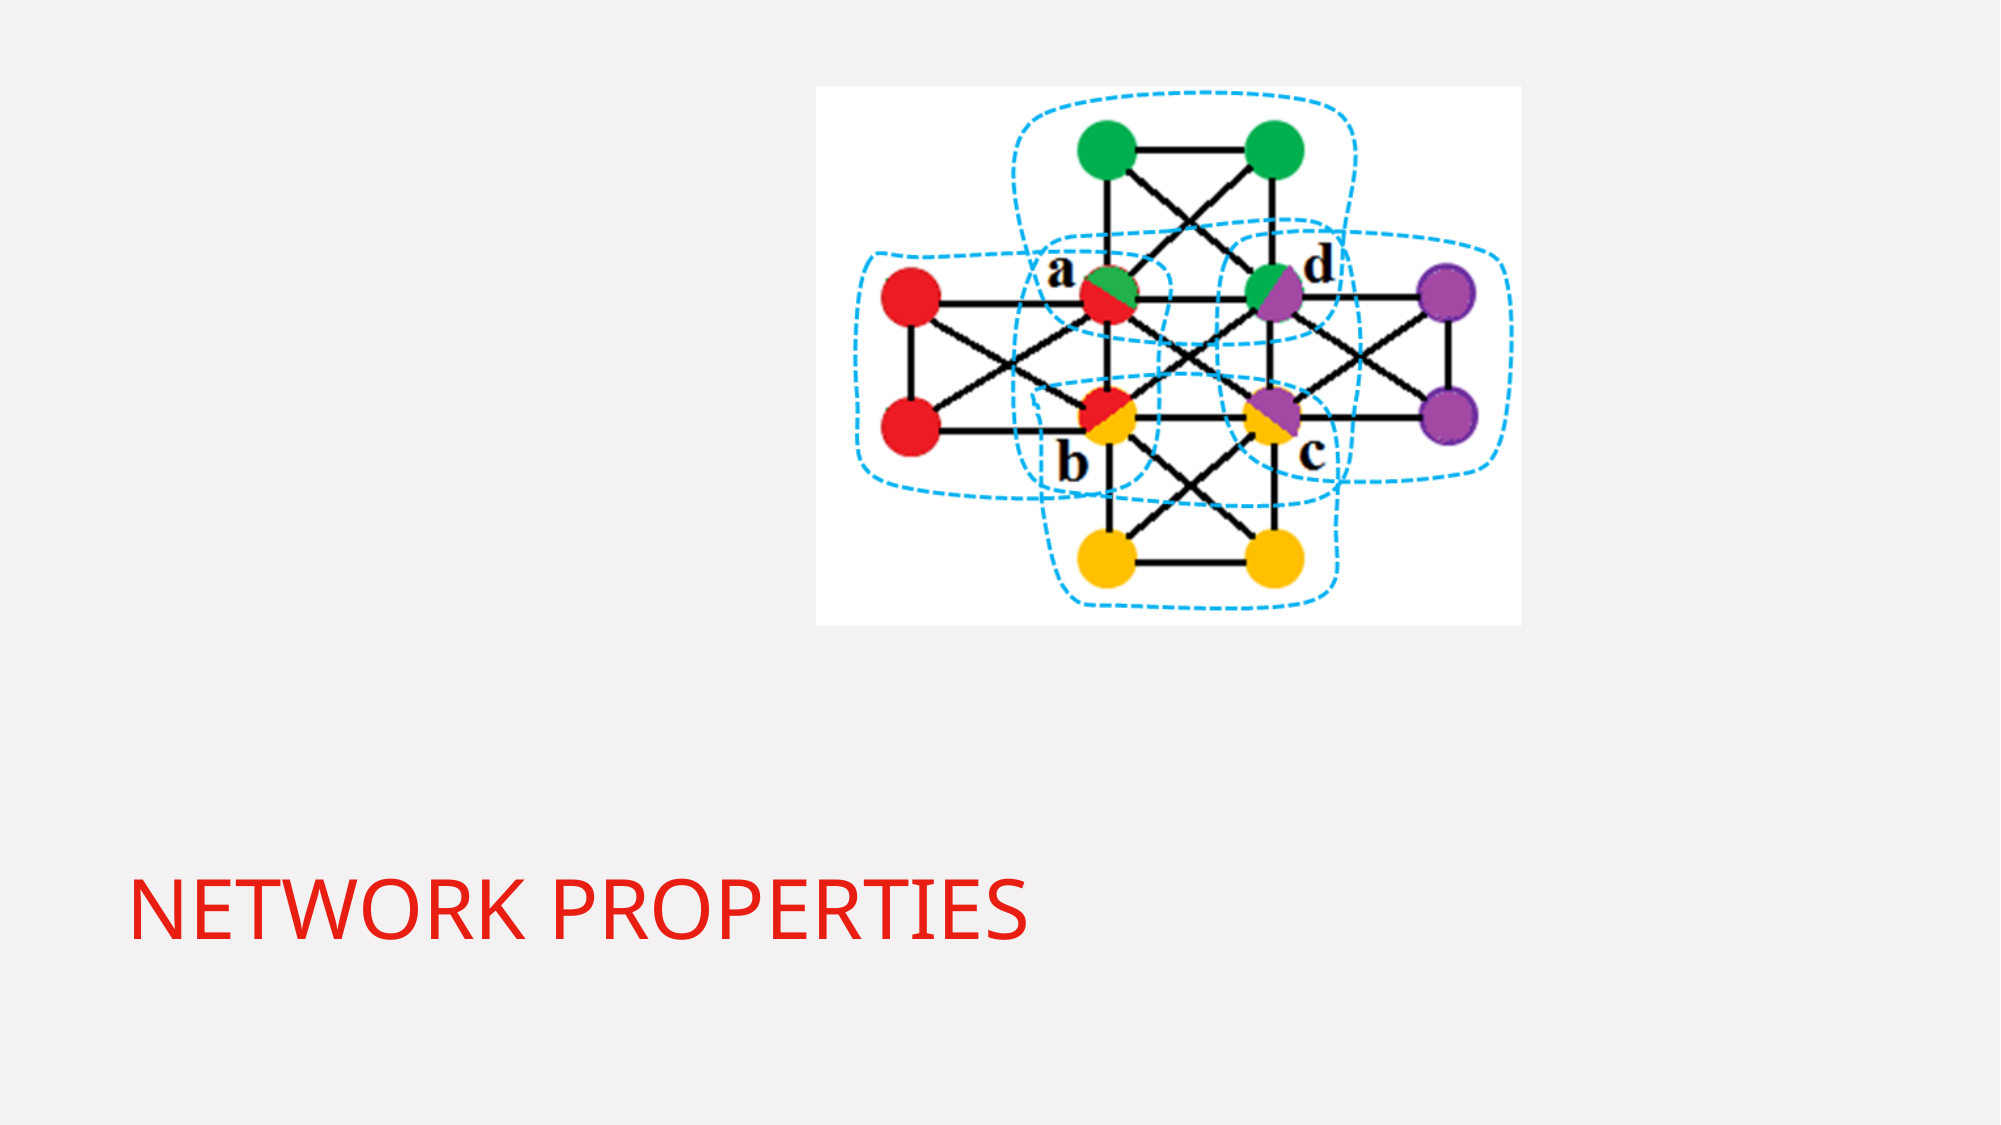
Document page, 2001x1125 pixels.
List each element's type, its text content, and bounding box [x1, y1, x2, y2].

picture [816, 86, 1522, 626]
title NETWORK PROPERTIES [111, 666, 1522, 966]
